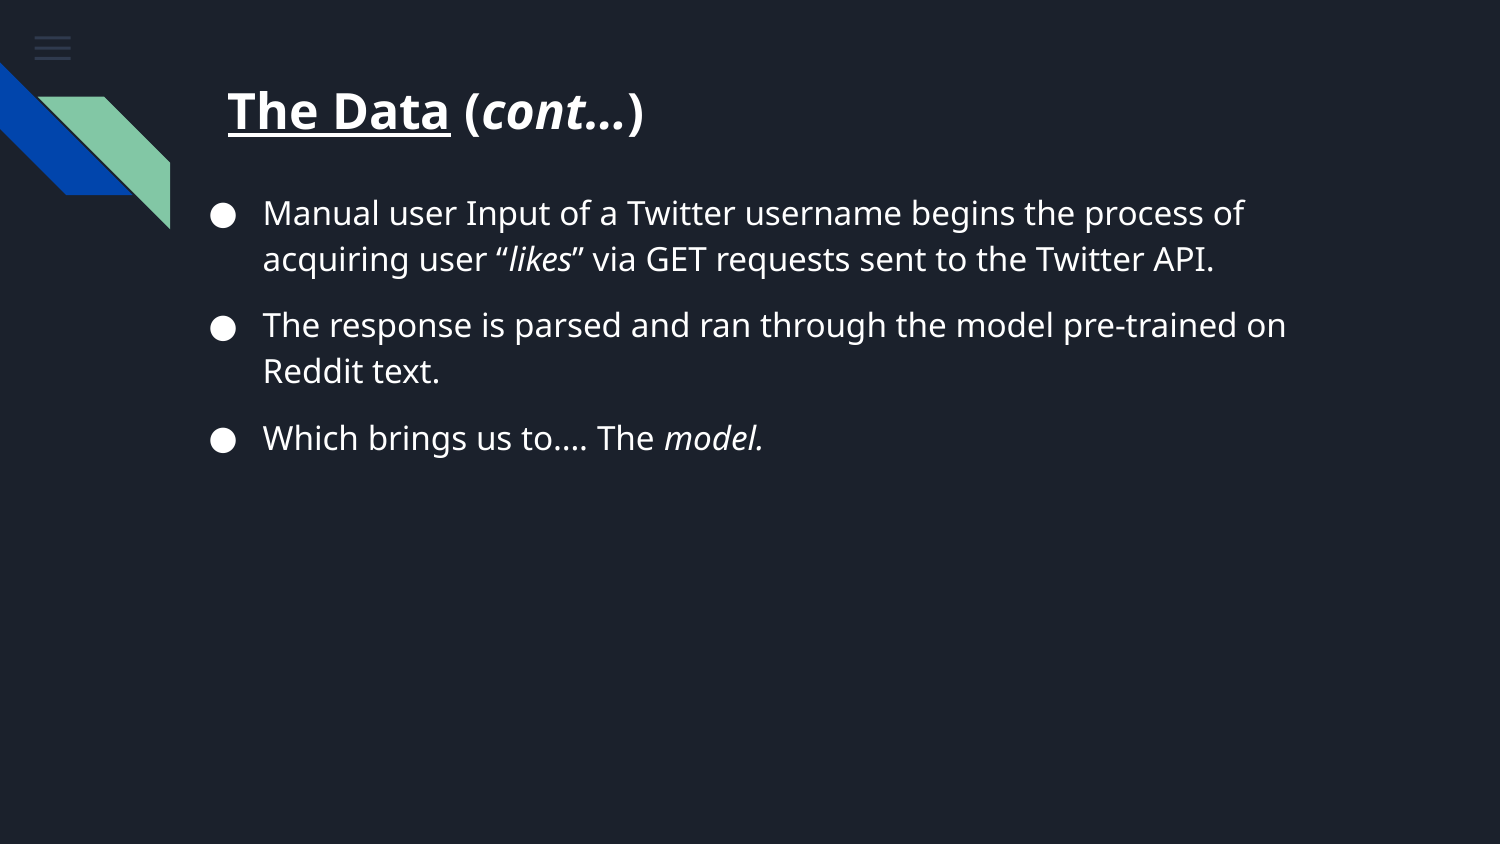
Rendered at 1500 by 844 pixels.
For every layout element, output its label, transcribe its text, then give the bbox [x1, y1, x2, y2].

title The Data (cont…) [212, 64, 1368, 215]
list Manual user Input of a Twitter username begins the process of acquiring user “likes” via GET requests sent to the Twitter API. The response is parsed and ran through the model pre-trained on Reddit text. Which brings us to…. The model. [172, 170, 1328, 649]
